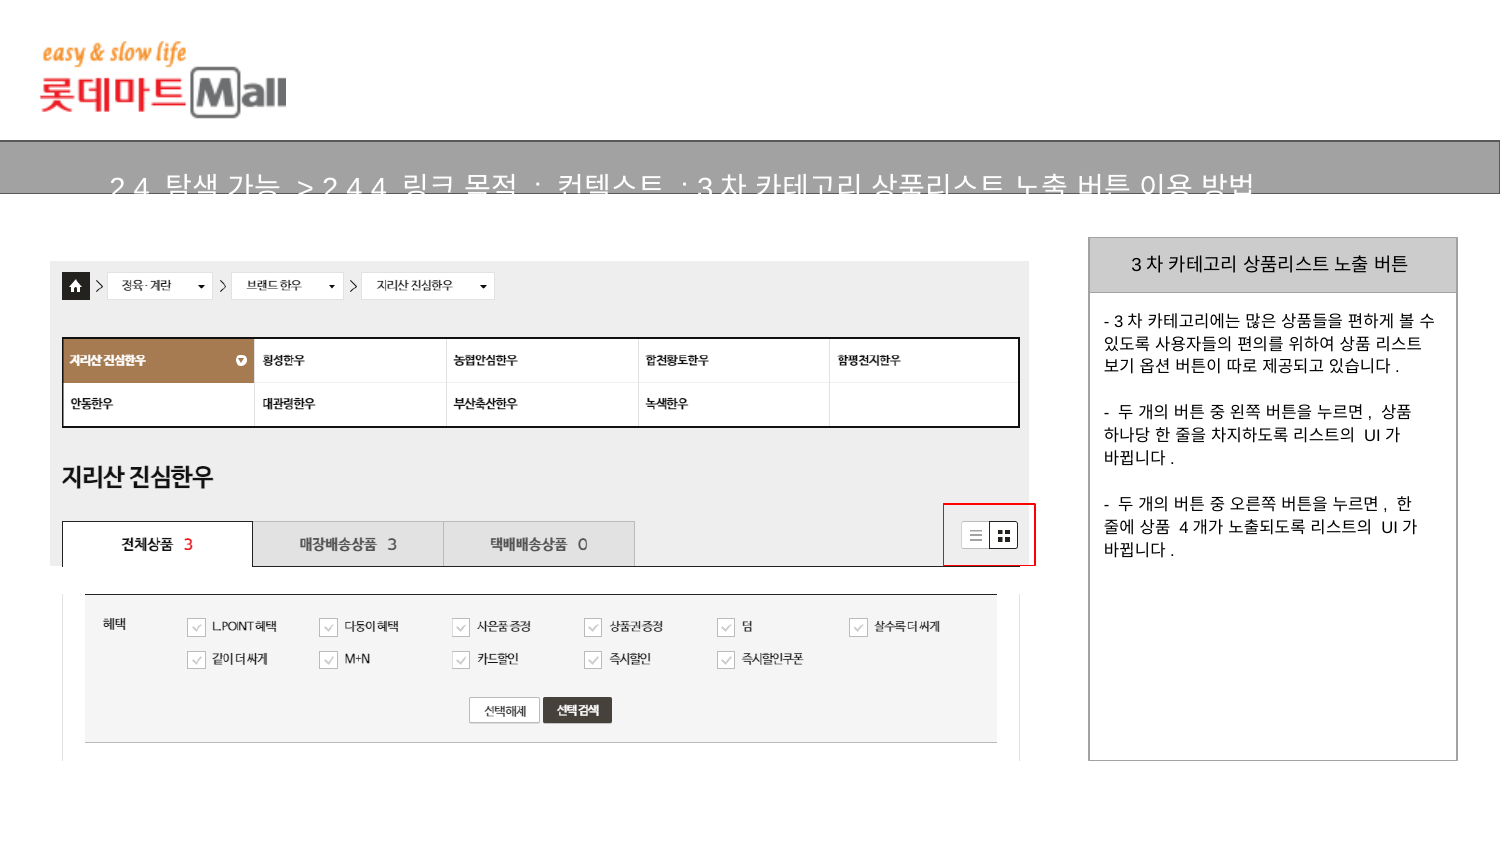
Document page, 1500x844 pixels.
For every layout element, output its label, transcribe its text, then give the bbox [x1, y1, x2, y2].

text_box 3차 카테고리 상품리스트 노출 버튼 [1088, 237, 1457, 293]
picture [50, 260, 1030, 761]
text_box 2.4 탐색 가능 > 2.4.4 링크 목적 : 컨텍스트 : 3차 카테고리 상품리스트 노출 버튼 이용 방법 [94, 137, 1406, 199]
text_box - 3차 카테고리에는 많은 상품들을 편하게 볼 수 있도록 사용자들의 편의를 위하여 상품 리스트 보기 옵션 버튼이 따로 제공되고 있습니다. - 두 개의 버튼 중 왼쪽 버튼을 누르면, 상품 하나당 한 줄을 차지하도록 리스트의 UI가 바뀝니다. - 두 개의 버튼 중 오른쪽 버튼을 누르면, 한 줄에 상품 4개가 노출되도록 리스트의 UI가 바뀝니다. [1088, 293, 1457, 761]
picture [39, 41, 286, 120]
